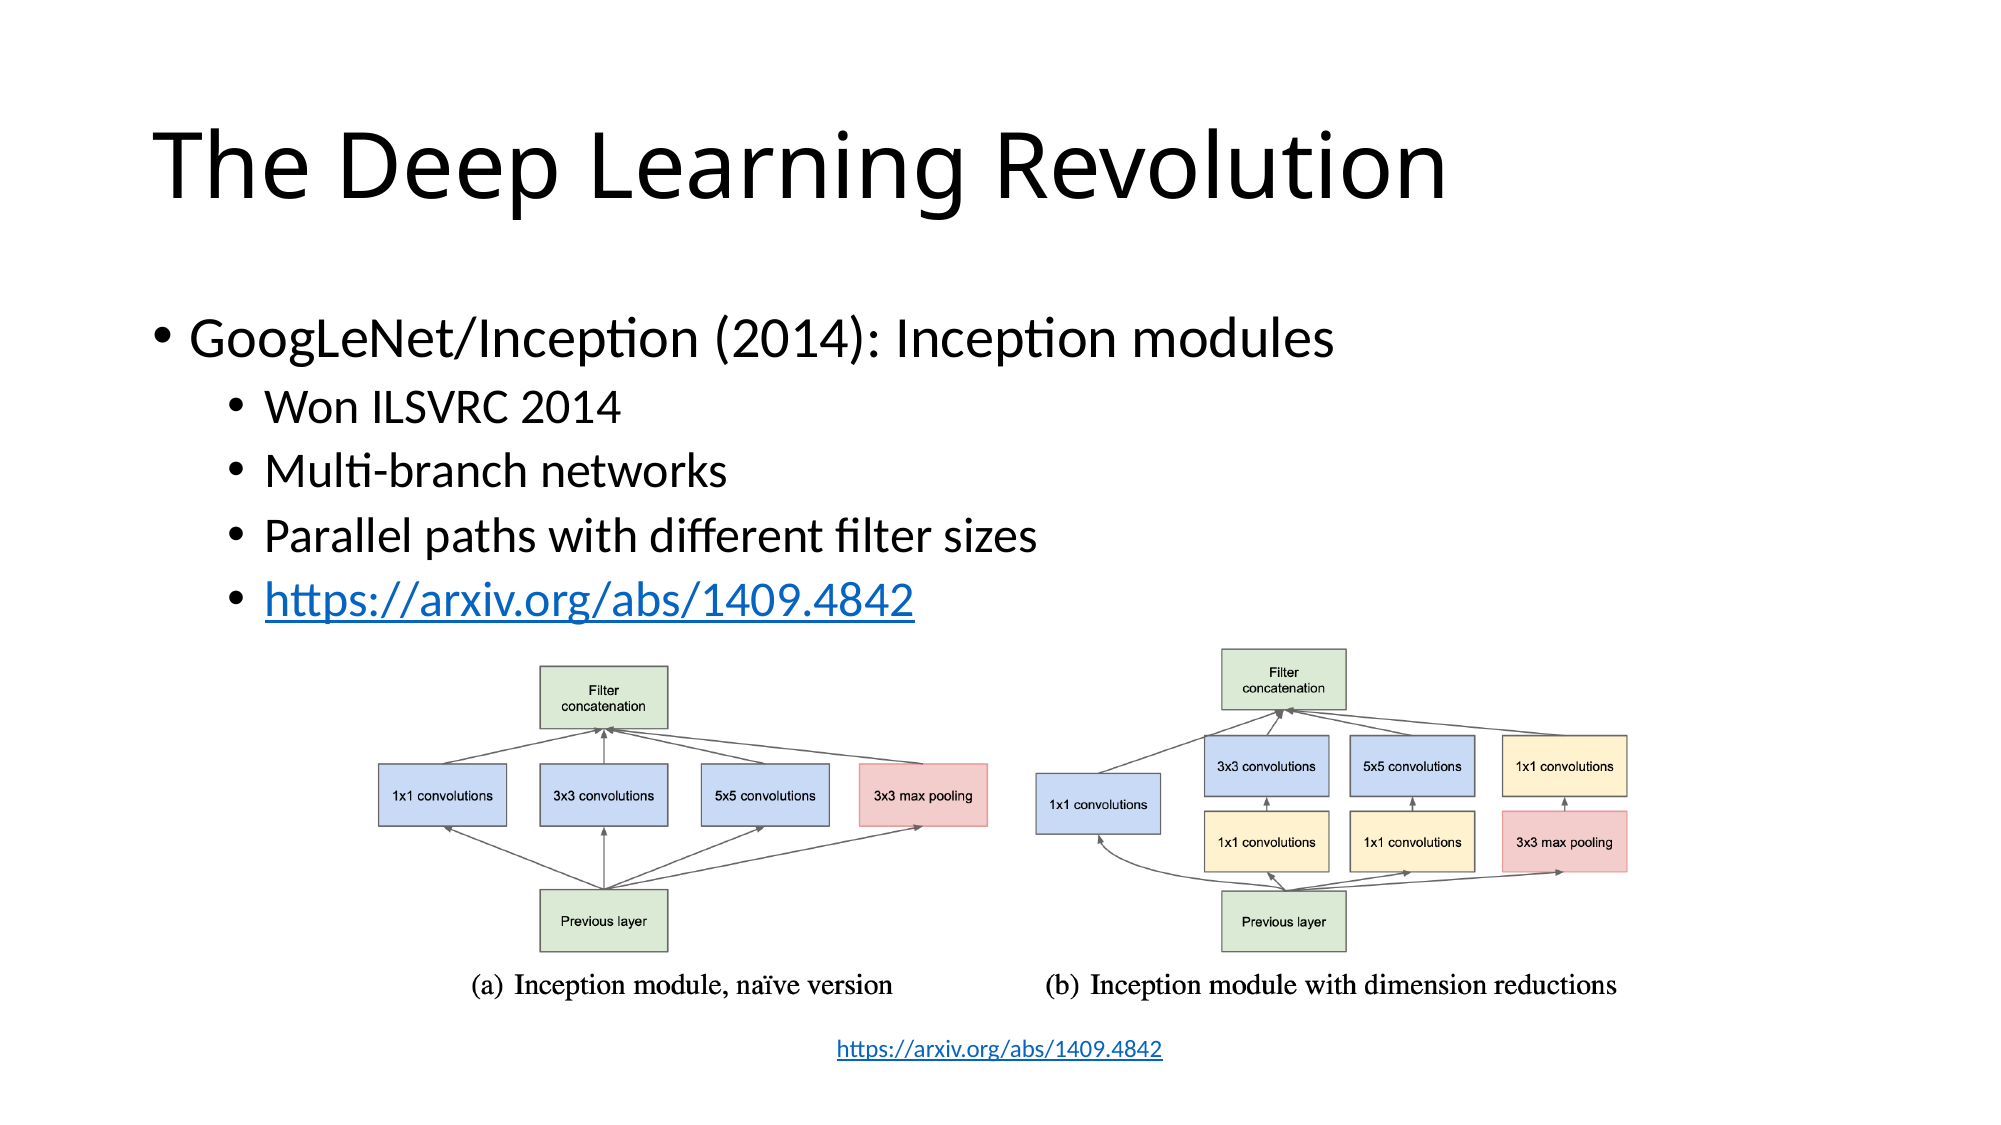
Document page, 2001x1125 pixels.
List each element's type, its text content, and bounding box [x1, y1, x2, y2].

title The Deep Learning Revolution [137, 59, 1863, 278]
list GoogLeNet/Inception (2014): Inception modules Won ILSVRC 2014 Multi-branch networks Parallel paths with different filter sizes https://arxiv.org/abs/1409.4842 [137, 299, 1863, 1014]
picture [362, 639, 1638, 1014]
text_box https://arxiv.org/abs/1409.4842 [821, 1025, 1178, 1070]
